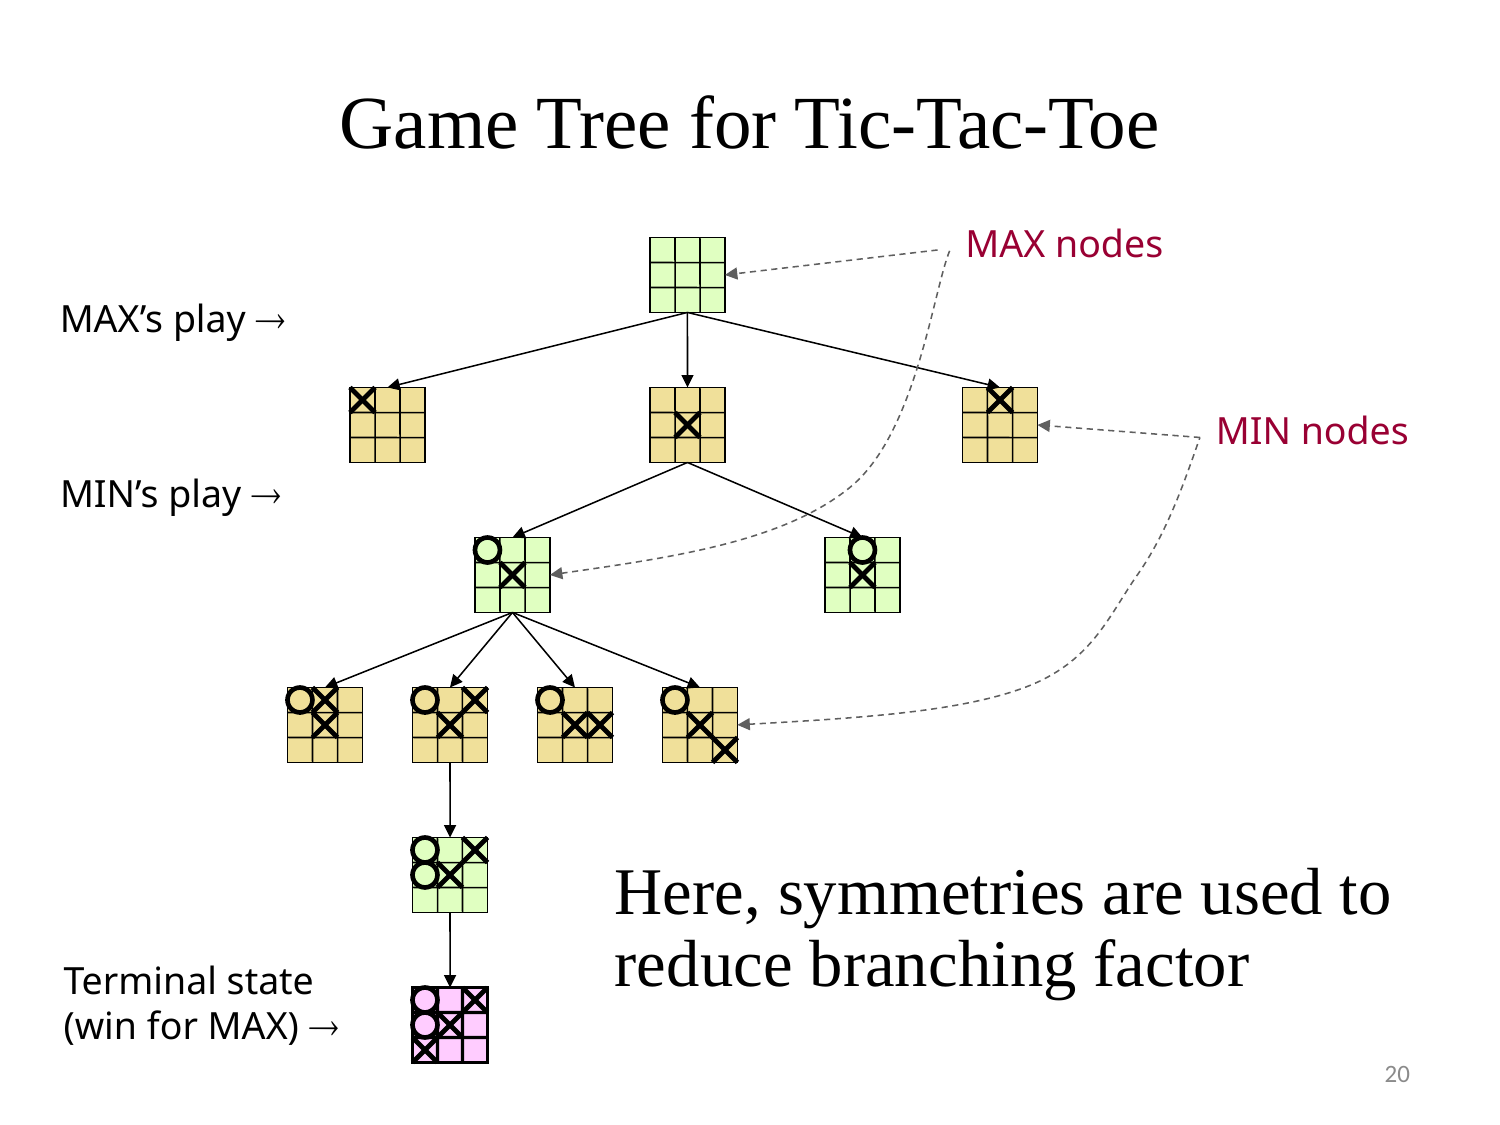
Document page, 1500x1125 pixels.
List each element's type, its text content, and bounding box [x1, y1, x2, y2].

text_box Here, symmetries are used to reduce branching factor [1041, 849, 1425, 1009]
title Game Tree for Tic-Tac-Toe [75, 24, 1425, 213]
slide_number 20 [1074, 1042, 1425, 1103]
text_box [549, 212, 1180, 576]
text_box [37, 237, 1038, 1063]
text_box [737, 399, 1426, 726]
